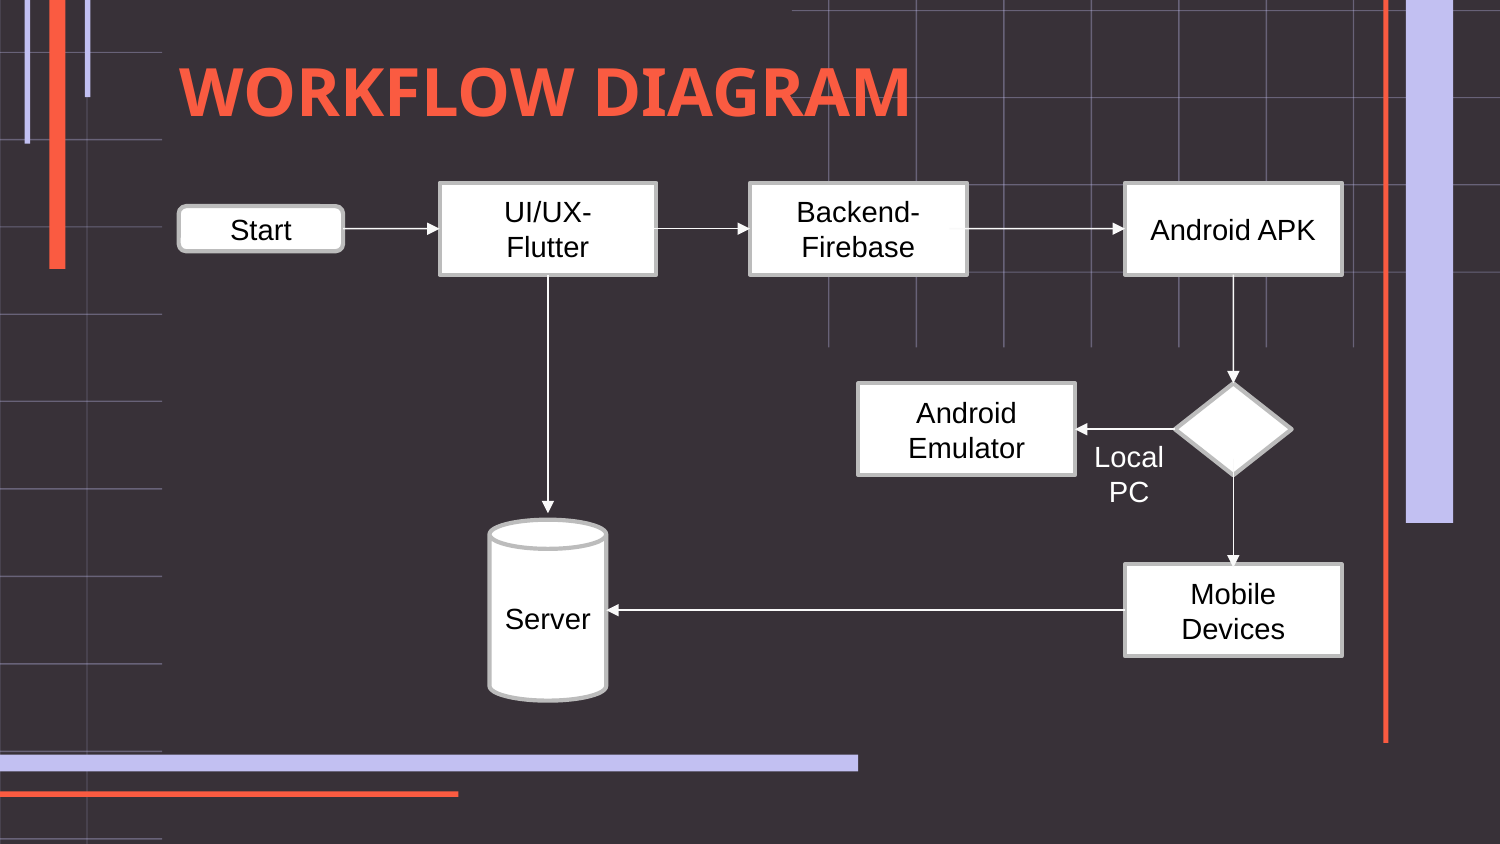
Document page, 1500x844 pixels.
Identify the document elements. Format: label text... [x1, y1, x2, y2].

text_box Server [487, 517, 609, 703]
text_box Start [176, 212, 346, 254]
text_box Local PC [1070, 430, 1188, 516]
text_box Android APK [1123, 181, 1344, 277]
title WORKFLOW DIAGRAM [164, 0, 950, 212]
text_box [1173, 384, 1294, 475]
text_box UI/UX- Flutter [438, 212, 658, 277]
text_box Mobile Devices [1123, 562, 1344, 658]
text_box Backend- Firebase [748, 181, 969, 277]
text_box Android Emulator [856, 381, 1077, 477]
